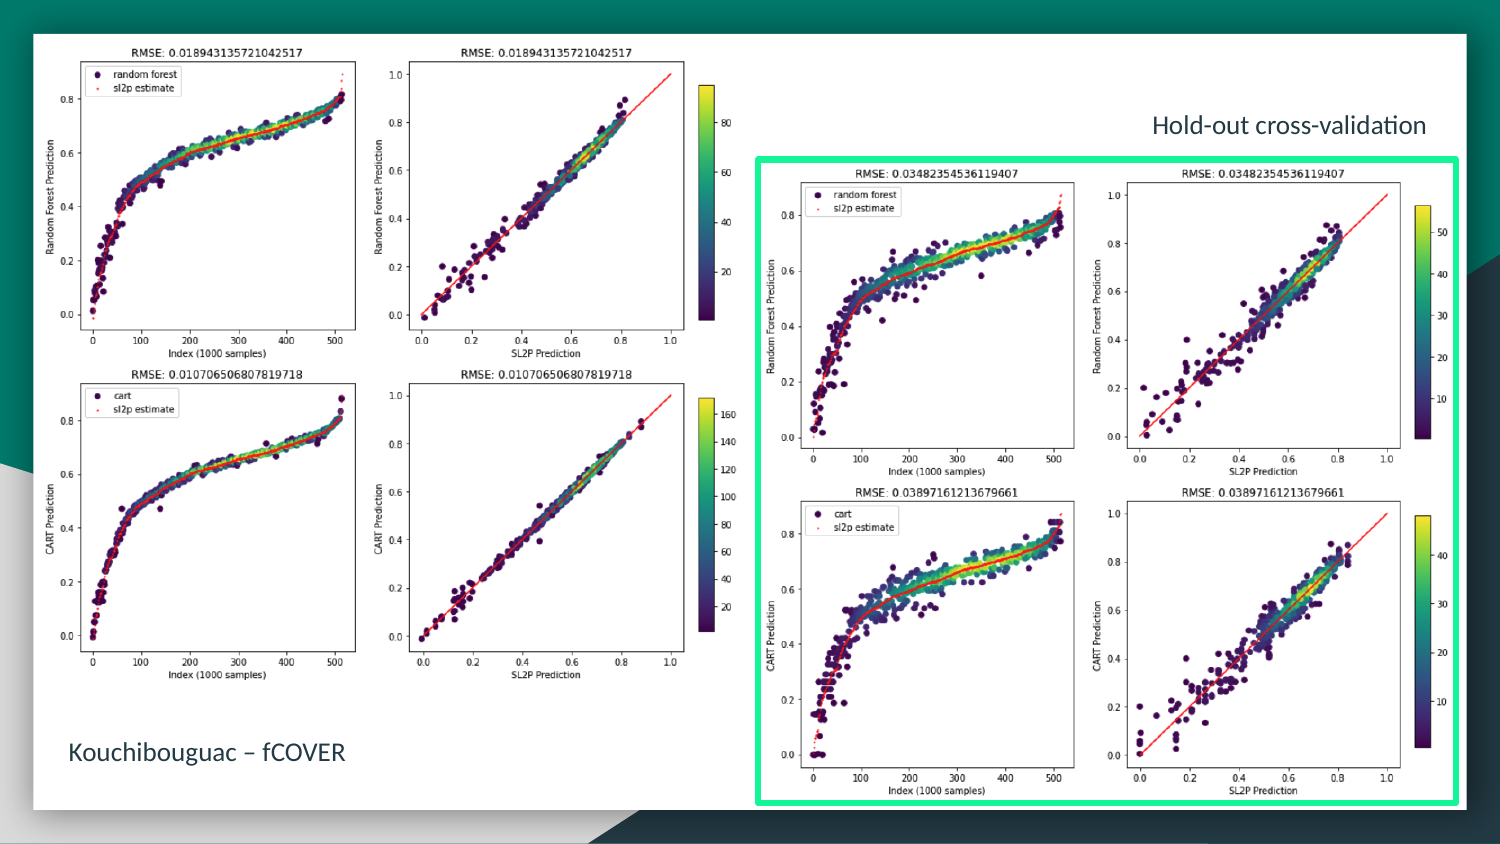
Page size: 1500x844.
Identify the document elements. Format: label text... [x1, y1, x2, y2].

list Hold-out cross-validation [1137, 55, 1453, 155]
list Kouchibouguac – fCOVER [53, 682, 755, 783]
picture [41, 42, 739, 680]
picture [761, 162, 1453, 800]
